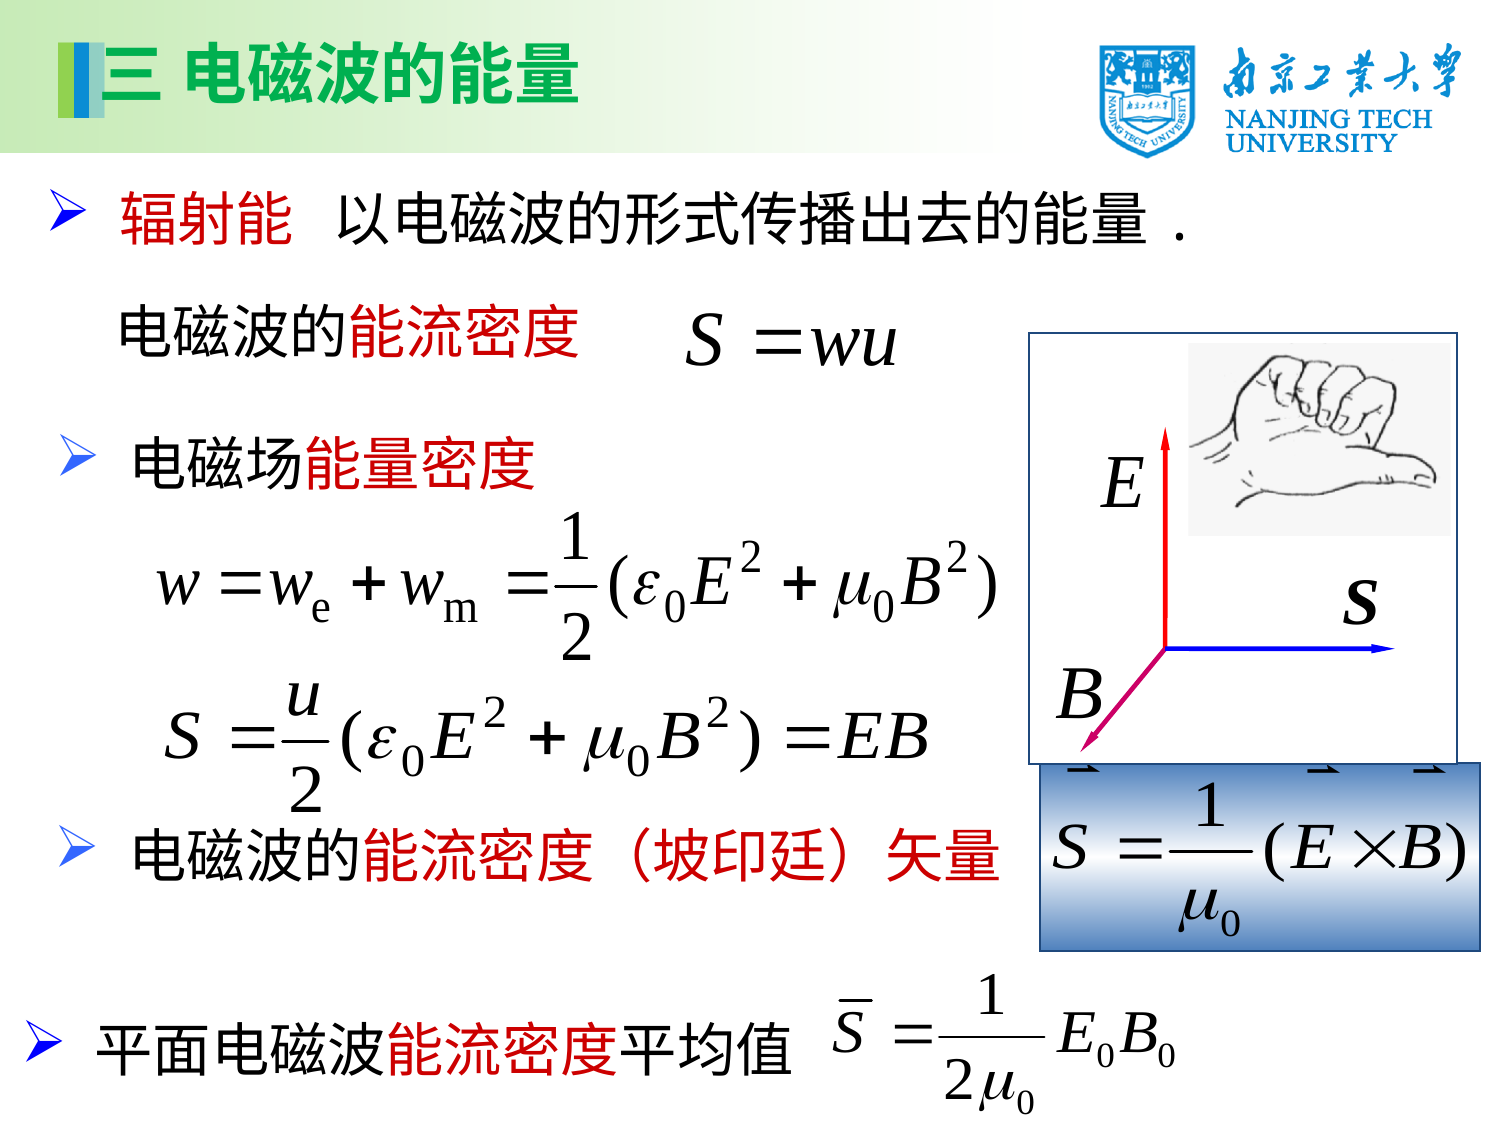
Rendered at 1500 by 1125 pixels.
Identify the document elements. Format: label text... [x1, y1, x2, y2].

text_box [40, 419, 1009, 676]
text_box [99, 287, 918, 386]
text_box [1028, 332, 1457, 764]
text_box 三 电磁波的能量 [84, 24, 963, 120]
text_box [6, 956, 1189, 1125]
text_box 辐射能 以电磁波的形式传播出去的能量. [30, 174, 1366, 260]
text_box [40, 763, 1480, 951]
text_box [152, 649, 940, 762]
picture [0, 0, 1500, 1125]
